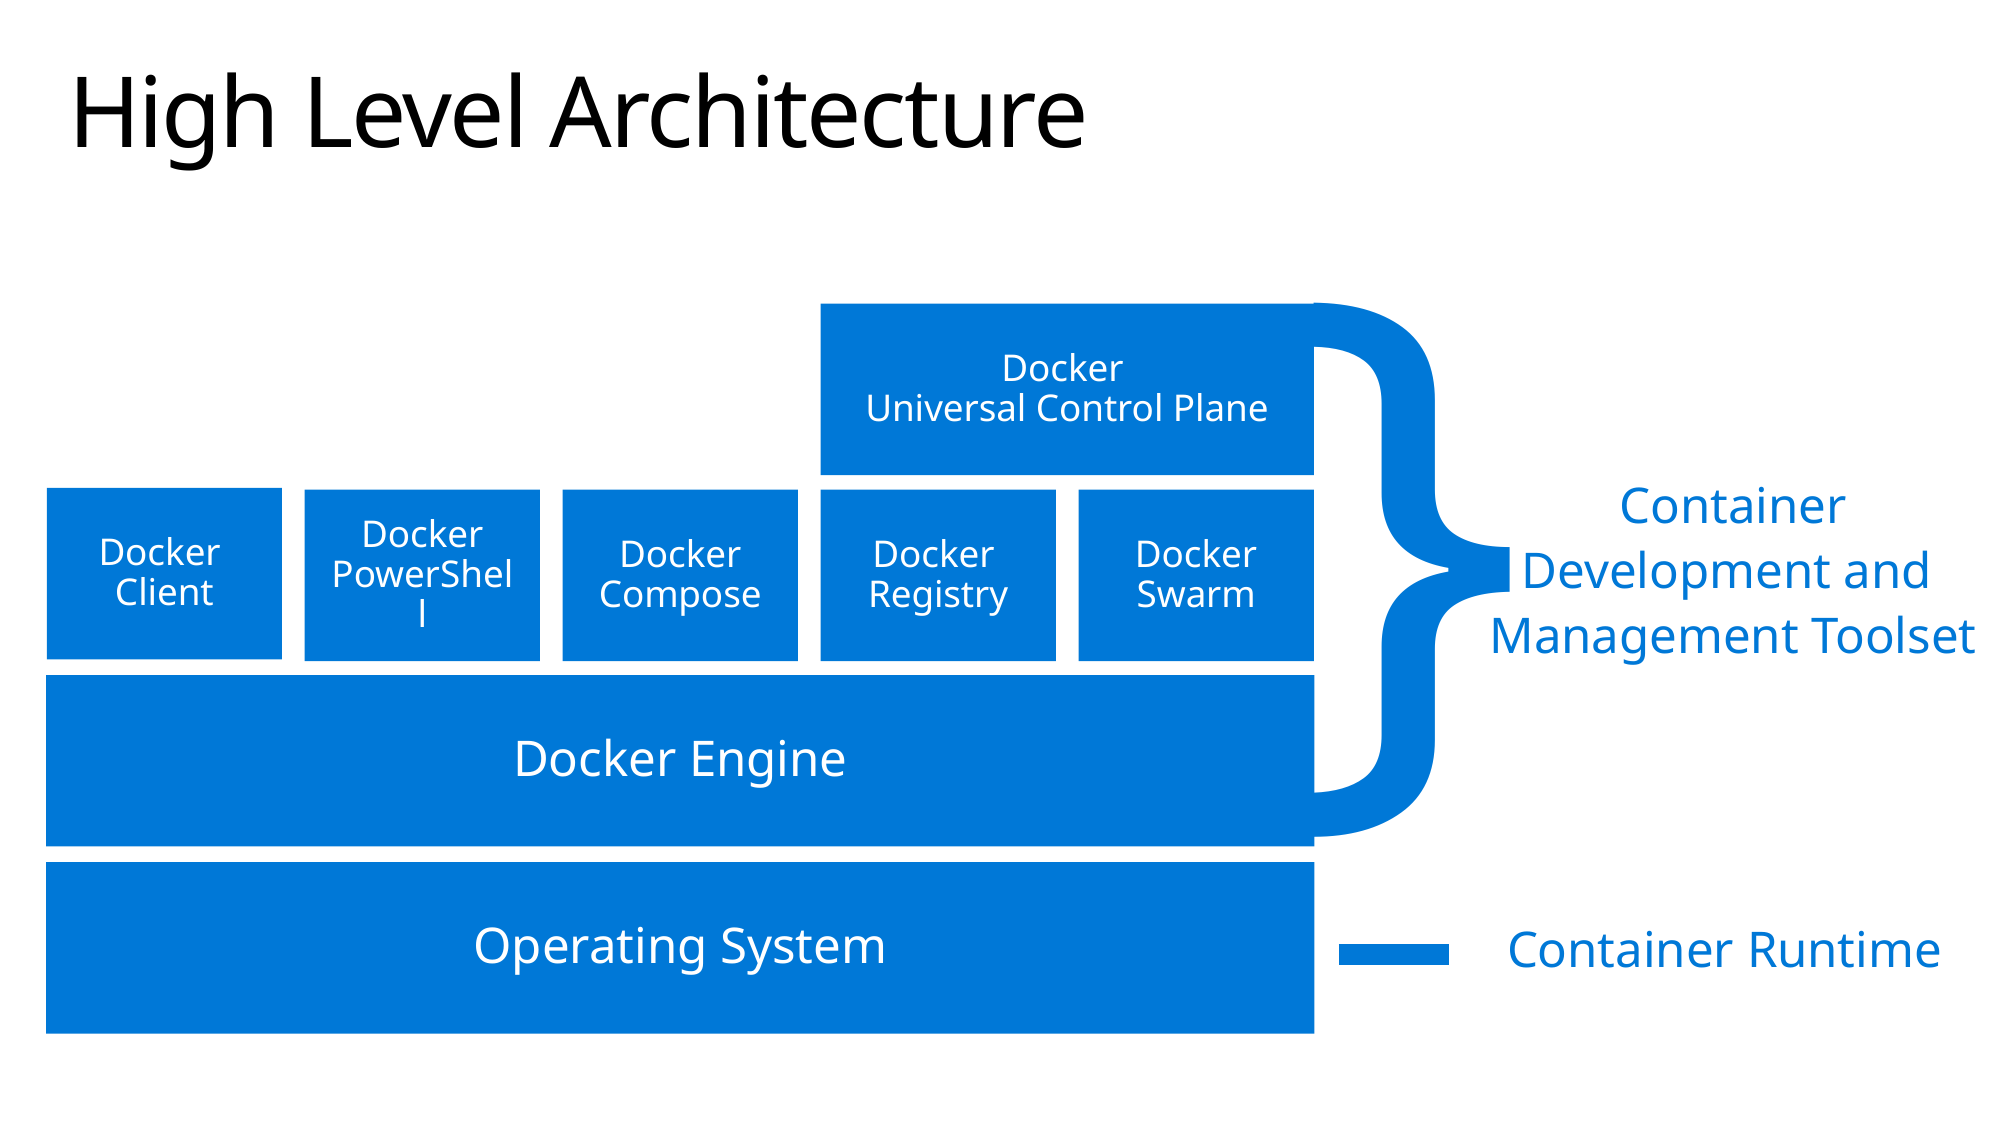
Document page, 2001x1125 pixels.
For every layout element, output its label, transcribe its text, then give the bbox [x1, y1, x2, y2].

text_box } [1264, 188, 1557, 897]
text_box Docker Swarm [1078, 489, 1264, 662]
text_box Docker Universal Control Plane [820, 303, 1264, 476]
text_box Docker Compose [562, 489, 799, 662]
title High Level Architecture [44, 47, 1957, 196]
text_box Container Development and Management Toolset [1460, 457, 2000, 688]
text_box Container Runtime [1473, 901, 1976, 1002]
text_box Docker PowerShell [304, 489, 541, 662]
text_box Operating System [45, 861, 1315, 1034]
text_box Docker Client [46, 487, 283, 660]
text_box Docker Engine [45, 674, 1264, 847]
text_box Docker Registry [820, 489, 1057, 662]
